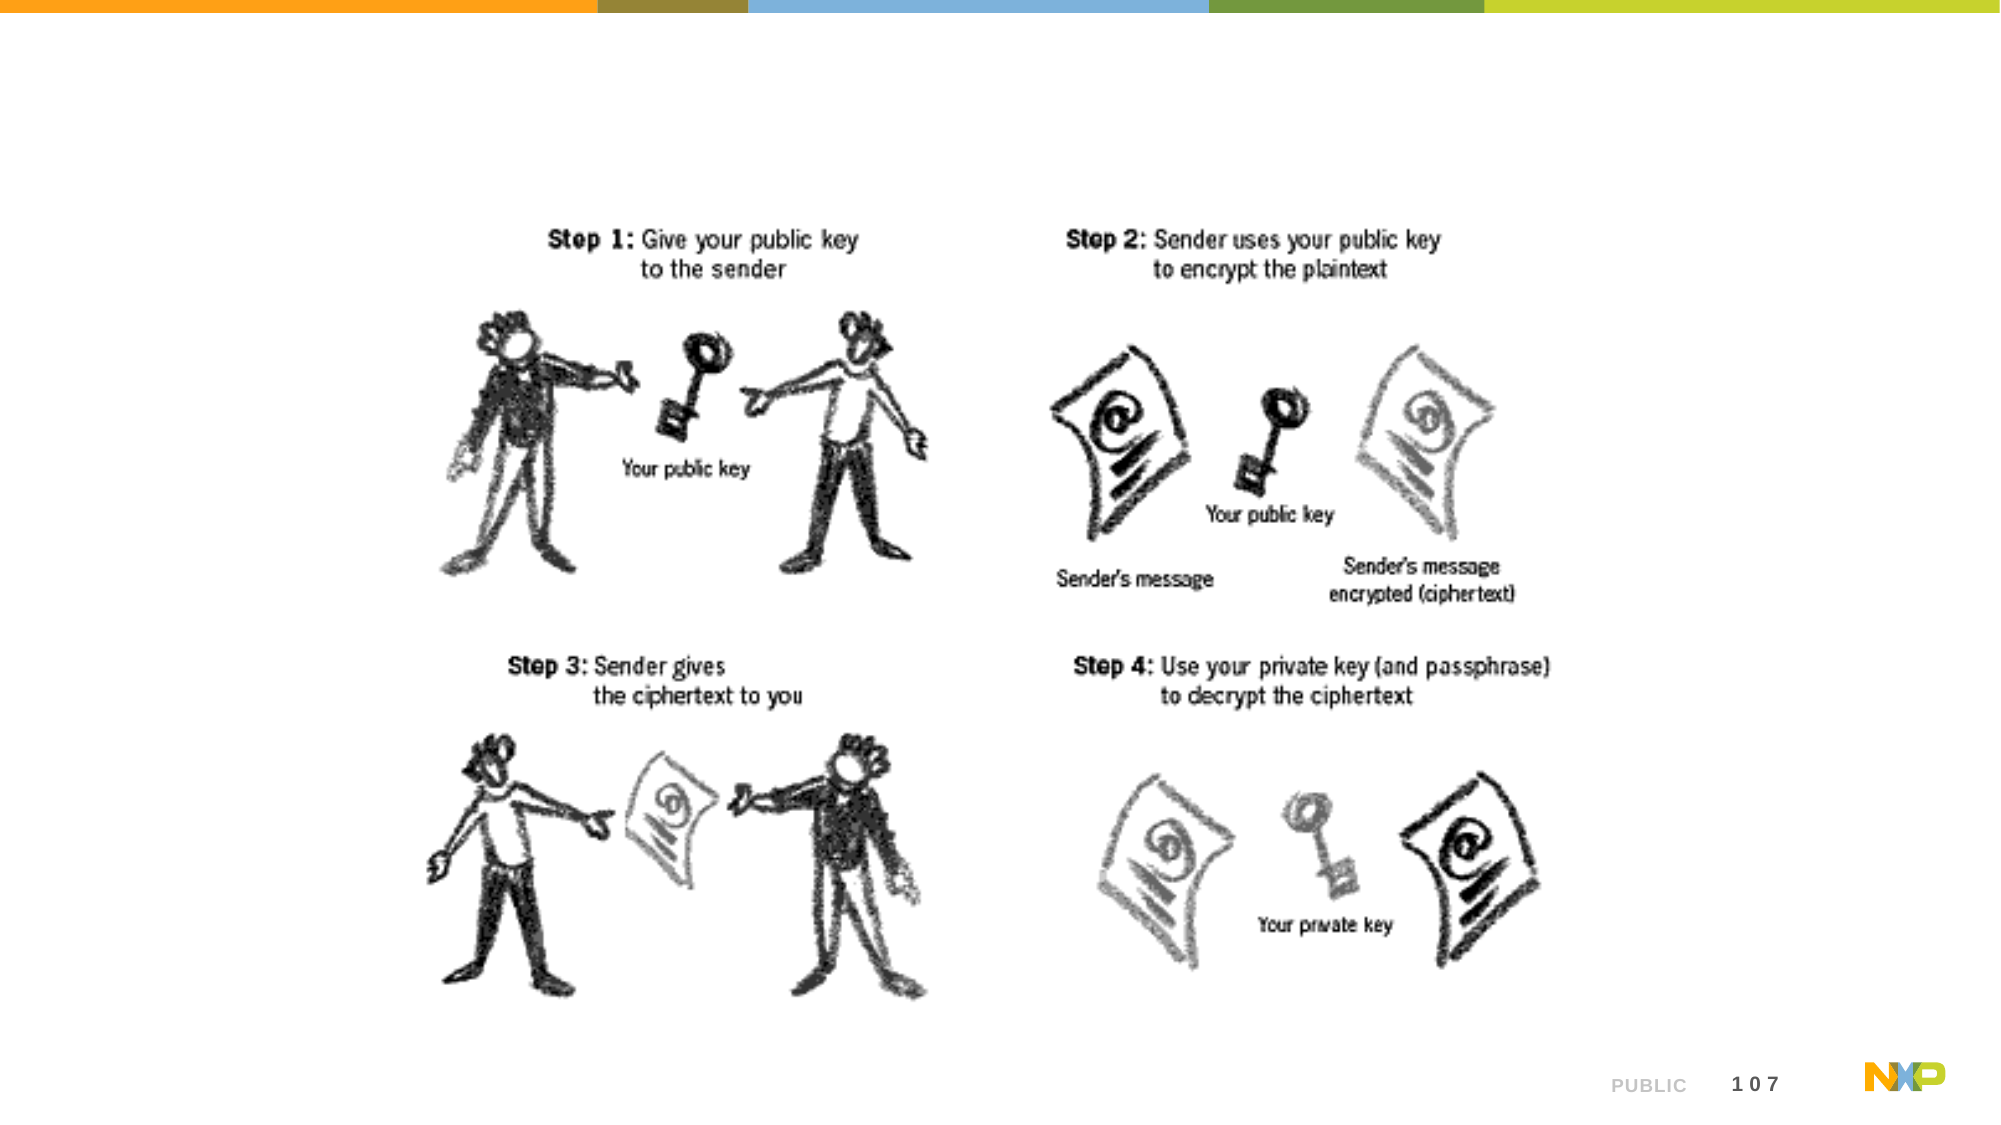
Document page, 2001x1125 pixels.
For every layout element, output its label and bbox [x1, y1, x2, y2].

picture [362, 210, 1580, 1032]
